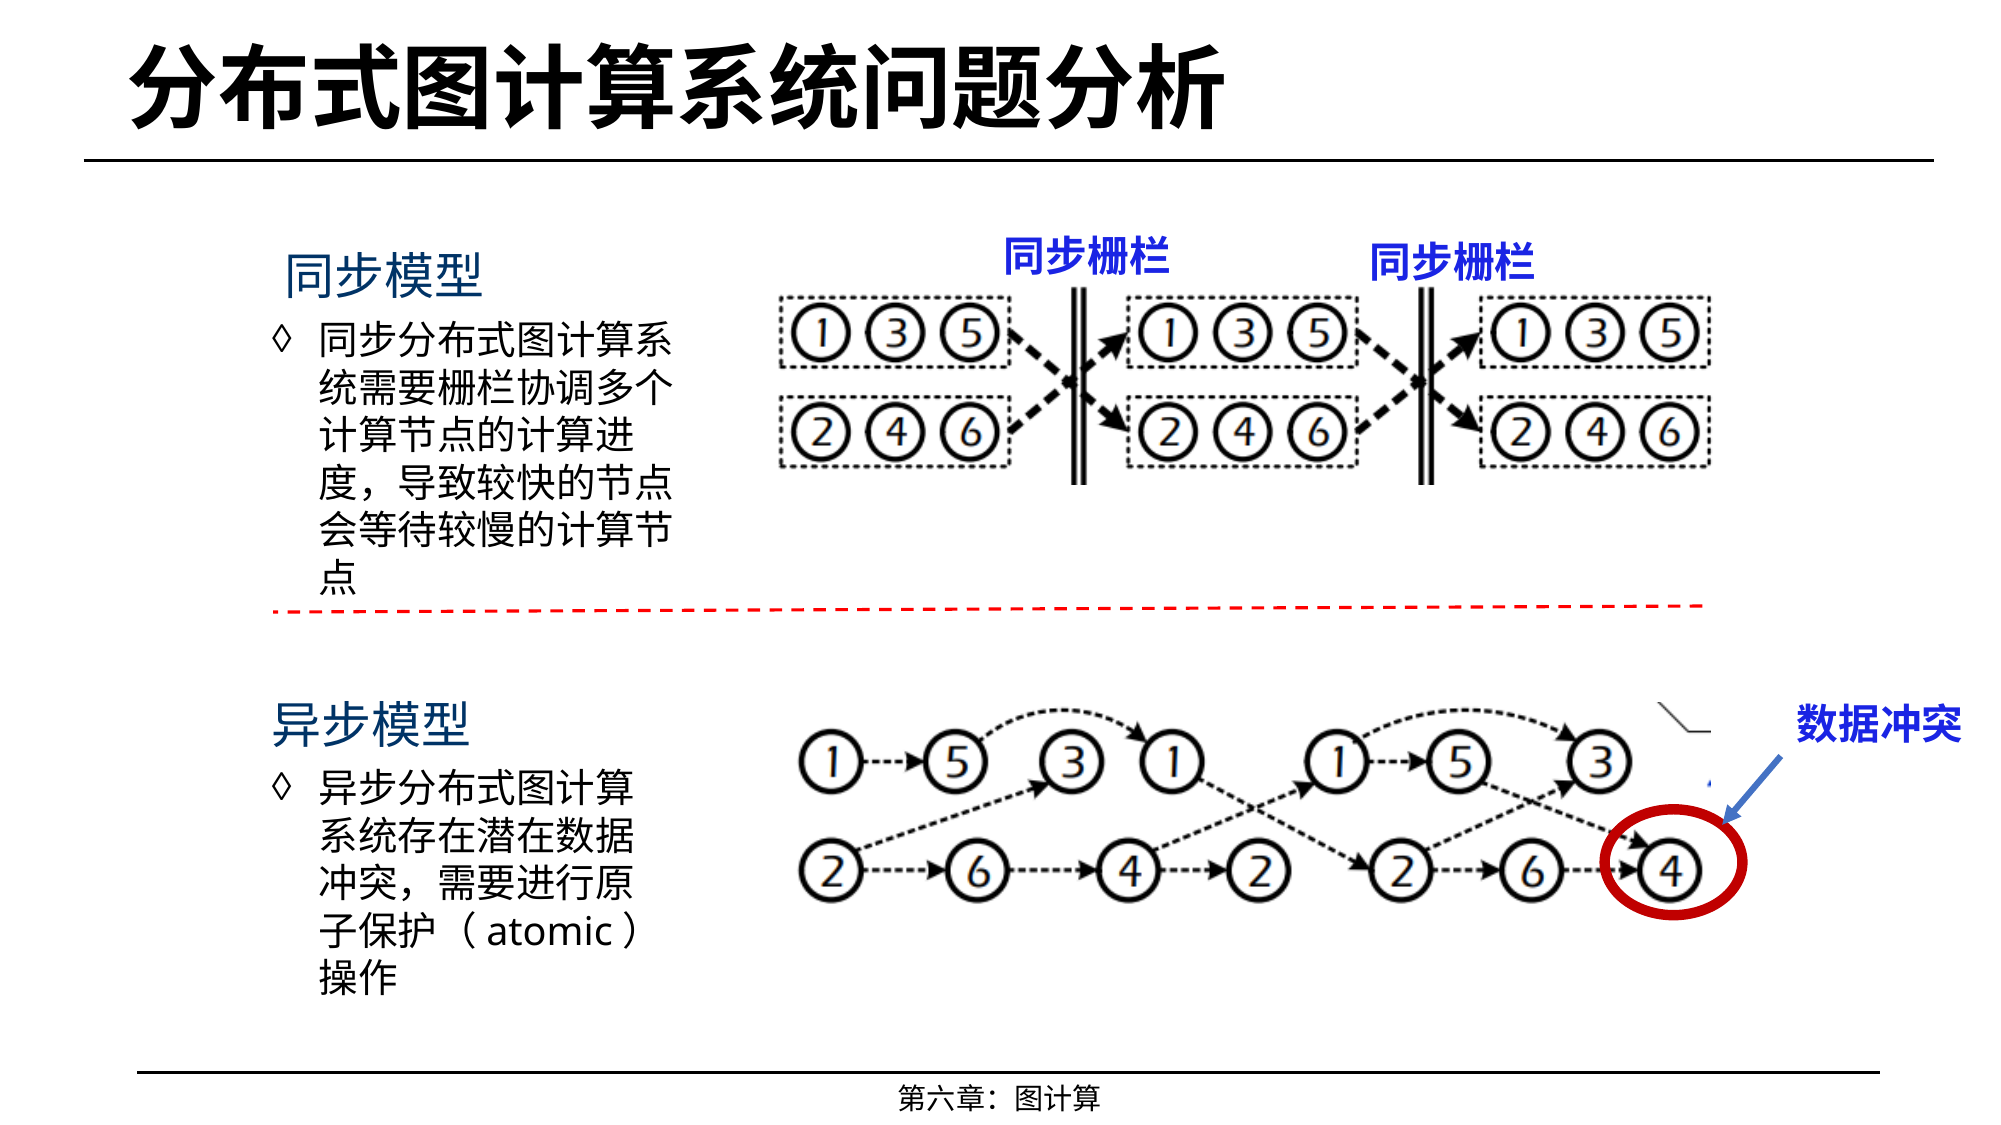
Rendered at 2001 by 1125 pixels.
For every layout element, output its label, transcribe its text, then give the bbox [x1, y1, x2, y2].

picture [772, 702, 1711, 916]
text_box 同步模型 [269, 236, 500, 307]
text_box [273, 606, 1703, 613]
text_box 同步栅栏 [989, 222, 1187, 281]
title 分布式图计算系统问题分析 [111, 22, 1905, 161]
text_box [1711, 816, 1744, 908]
text_box 数据冲突 [1781, 690, 1979, 756]
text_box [1722, 755, 1781, 825]
picture [765, 281, 1722, 485]
text_box 同步分布式图计算系统需要栅栏协调多个计算节点的计算进度，导致较快的节点会等待较慢的计算节点 [257, 307, 724, 608]
text_box 异步模型 [256, 685, 486, 761]
text_box 异步分布式图计算系统存在潜在数据冲突，需要进行原子保护（atomic）操作 [257, 756, 681, 1009]
text_box 同步栅栏 [1354, 228, 1552, 281]
